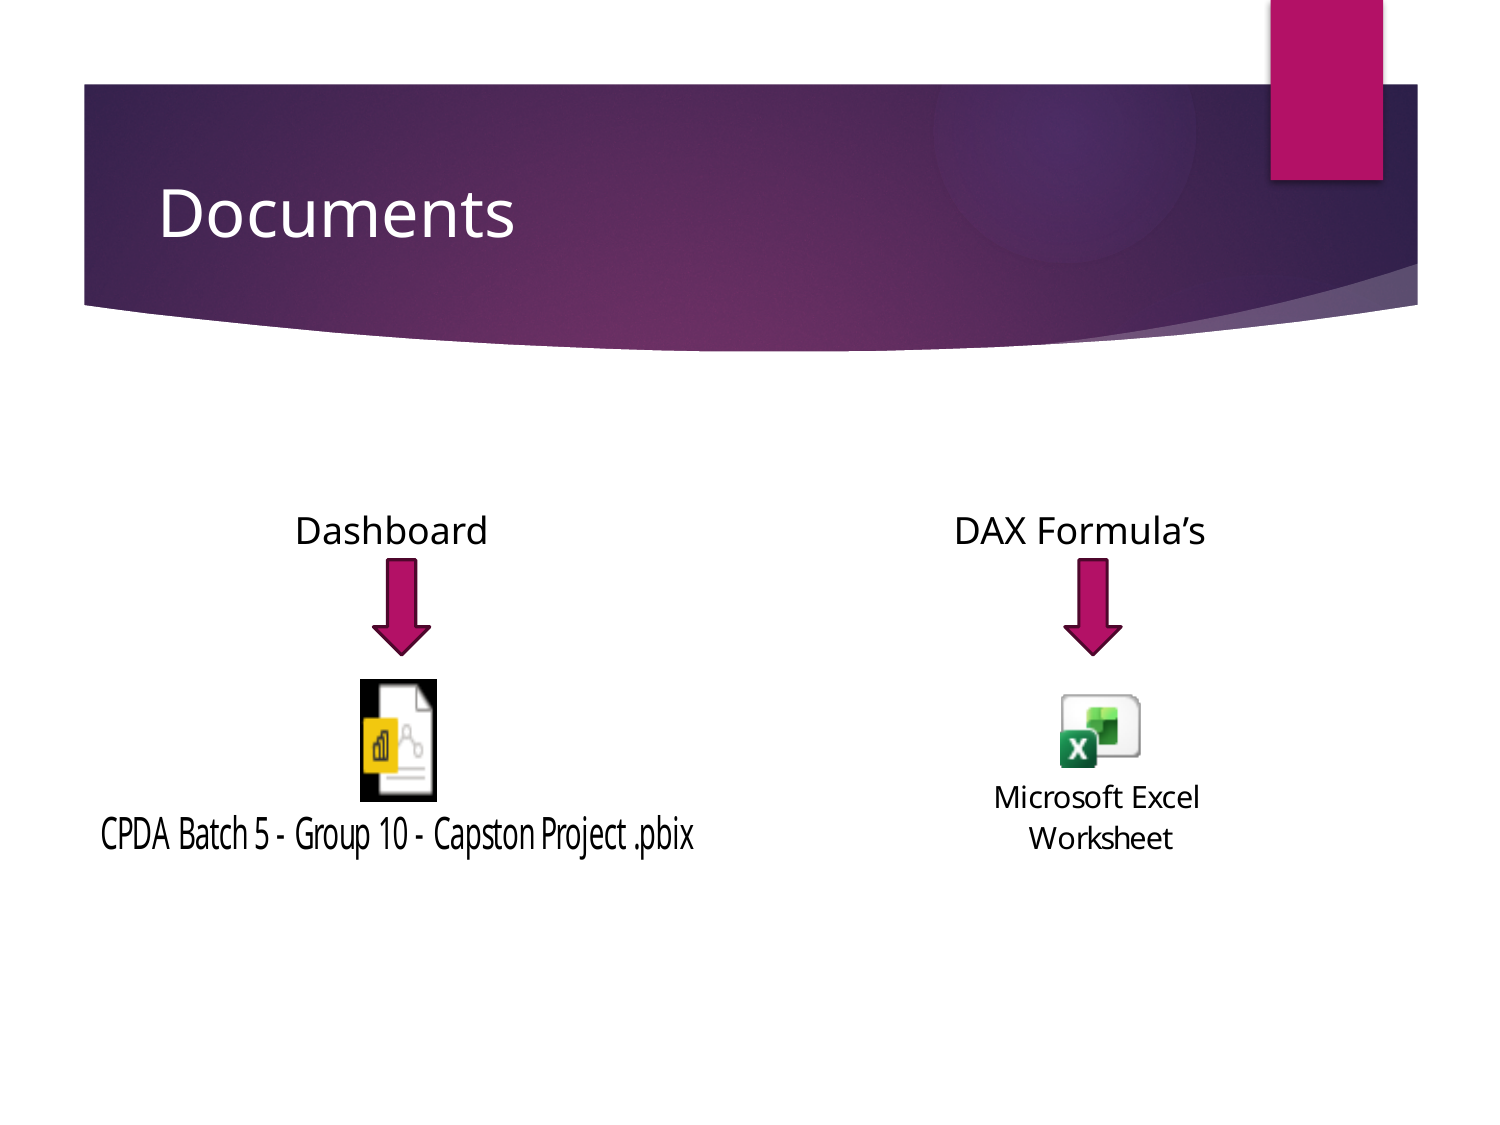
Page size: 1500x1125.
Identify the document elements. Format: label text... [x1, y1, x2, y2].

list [26, 678, 771, 883]
text_box [1063, 558, 1123, 657]
text_box [371, 558, 432, 657]
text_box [978, 685, 1225, 900]
title Documents [142, 152, 1183, 269]
text_box DAX Formula’s [939, 499, 1248, 559]
text_box Dashboard [279, 499, 588, 559]
